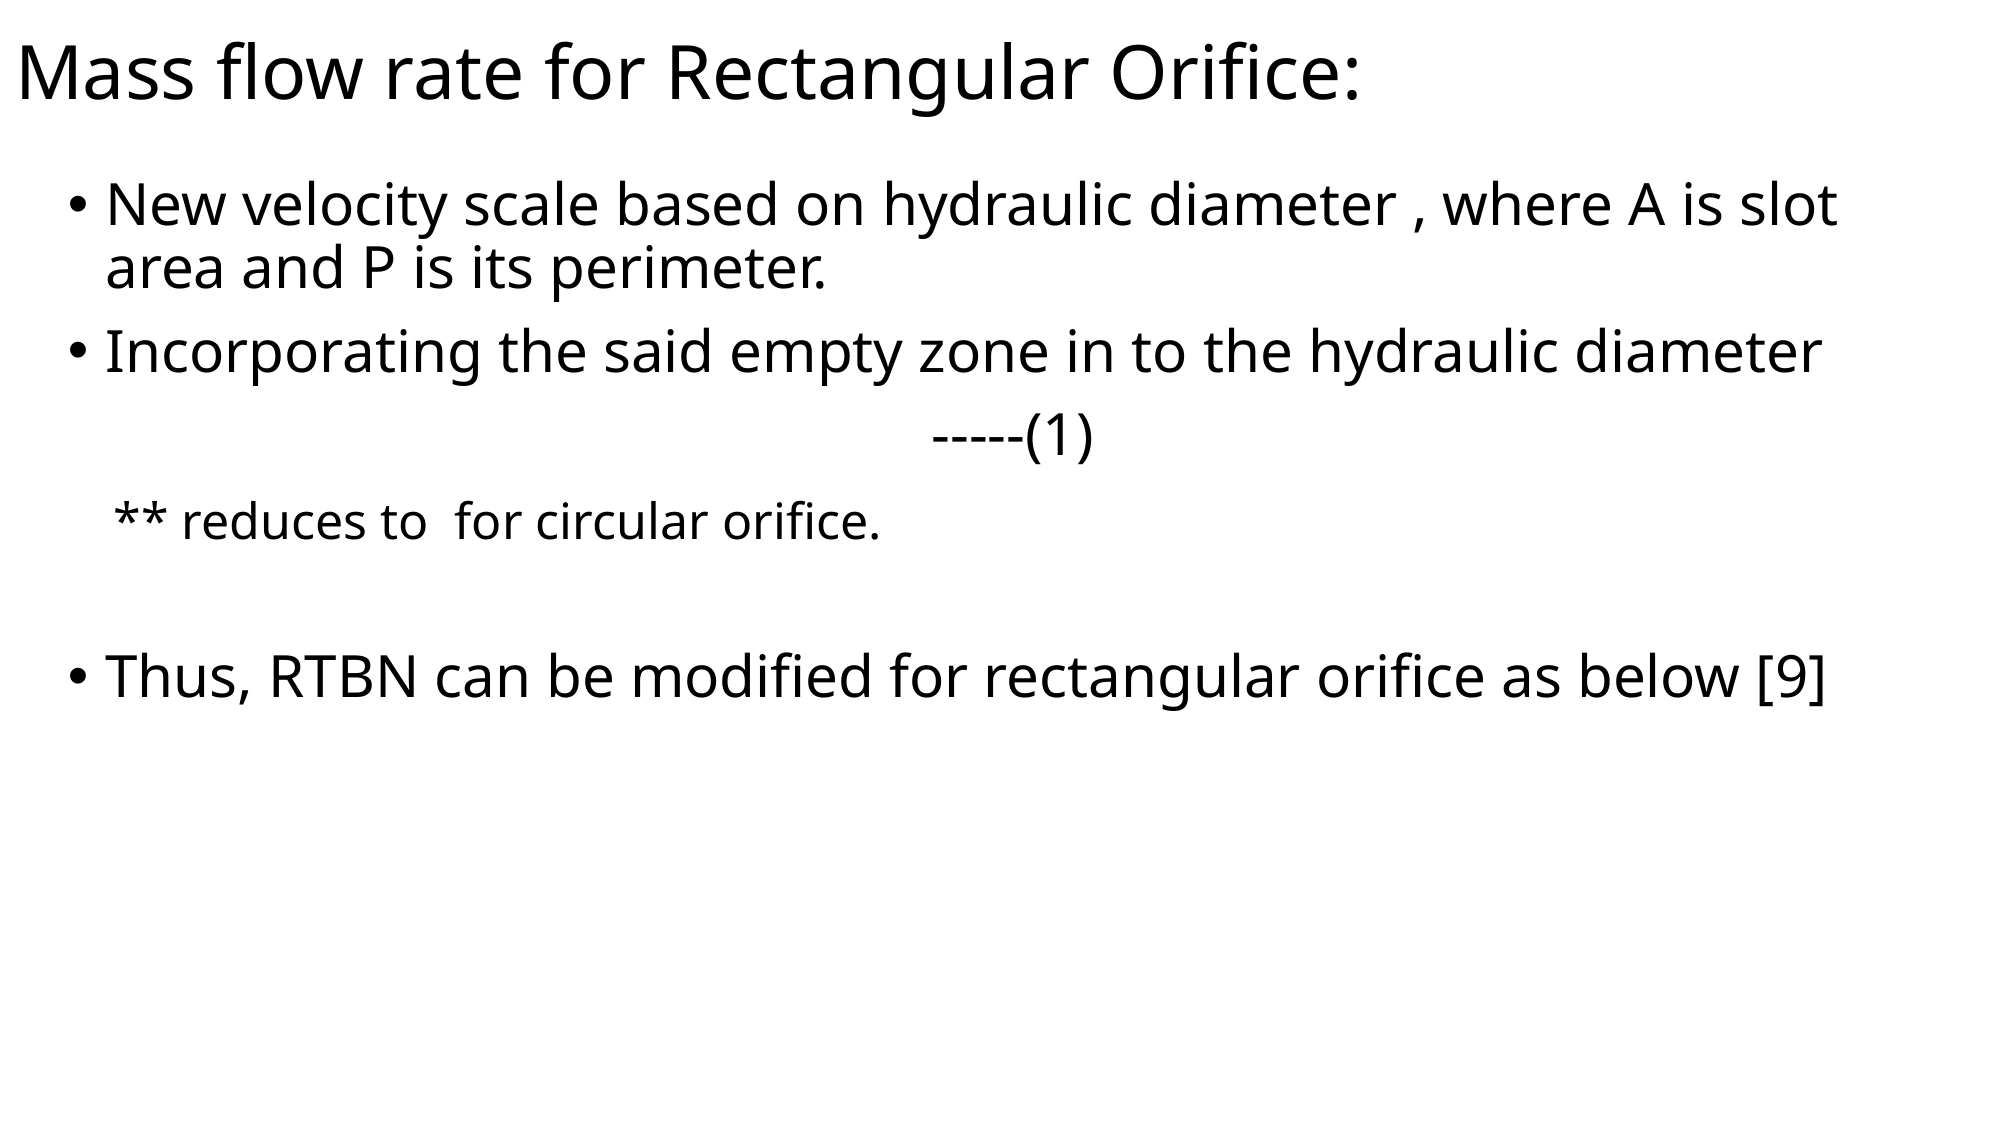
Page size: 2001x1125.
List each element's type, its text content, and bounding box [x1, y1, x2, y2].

text_box Mass flow rate for Rectangular Orifice: [0, 3, 1978, 124]
